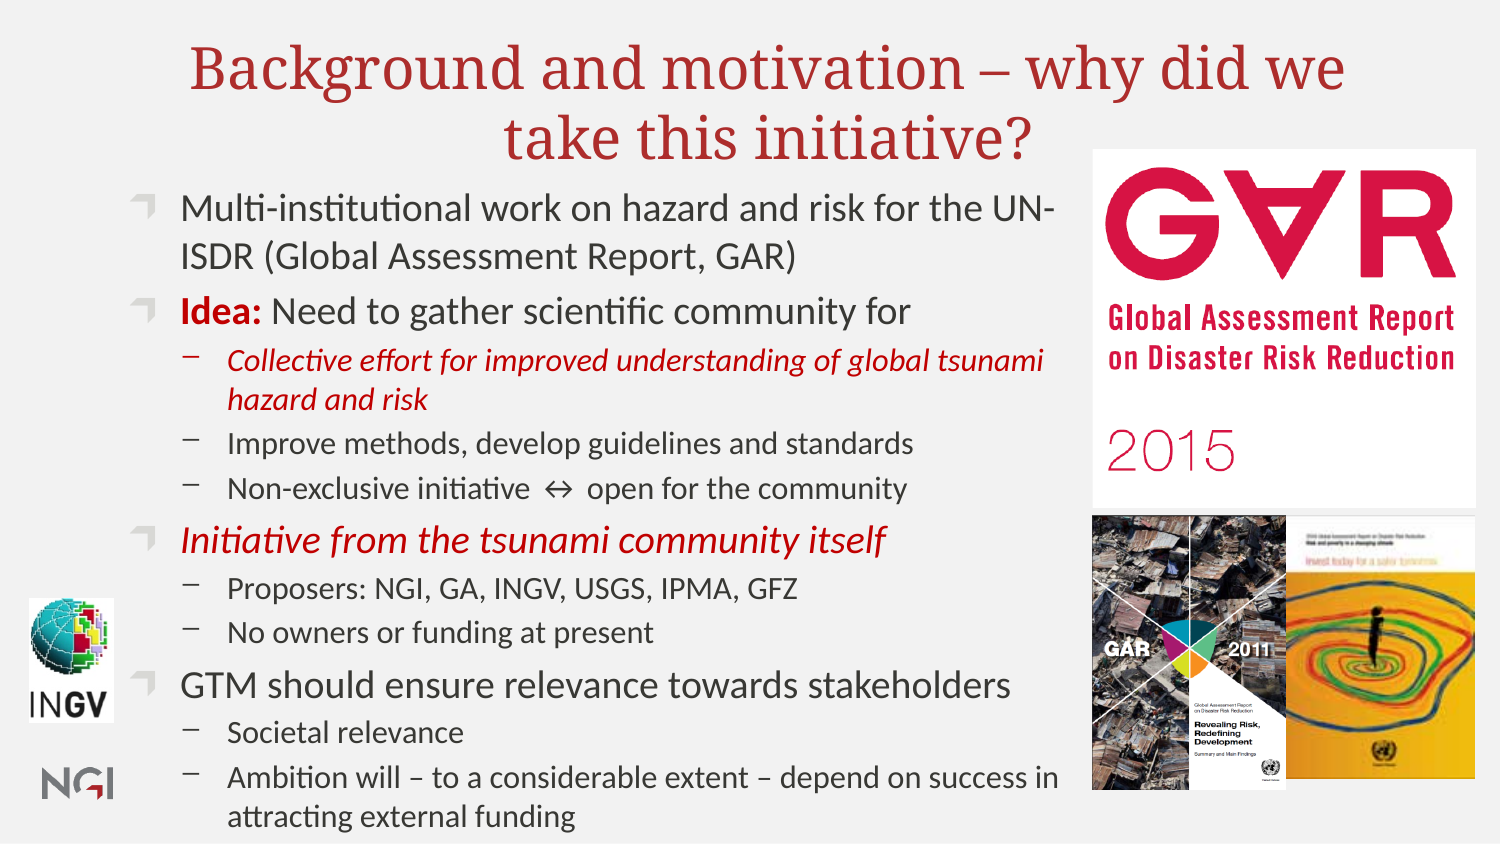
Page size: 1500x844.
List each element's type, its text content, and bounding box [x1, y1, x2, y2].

picture [1092, 515, 1476, 790]
picture [29, 598, 114, 723]
picture [127, 666, 160, 699]
list Multi-institutional work on hazard and risk for the UN-ISDR (Global Assessment Report, GAR) Idea: Need to gather scientific community for Collective effort for improved understanding of global tsunami hazard and risk Improve methods, develop guidelines and standards Non-exclusive initiative ↔ open for the community Initiative from the tsunami community itself Proposers: NGI, GA, INGV, USGS, IPMA, GFZ No owners or funding at present GTM should ensure relevance towards stakeholders Societal relevance Ambition will – to a considerable extent – depend on success in attracting external funding [112, 174, 1081, 844]
picture [127, 293, 160, 326]
picture [1092, 149, 1477, 508]
title Background and motivation – why did we take this initiative? [123, 30, 1414, 172]
picture [127, 521, 160, 554]
picture [127, 189, 160, 222]
picture [42, 767, 112, 800]
